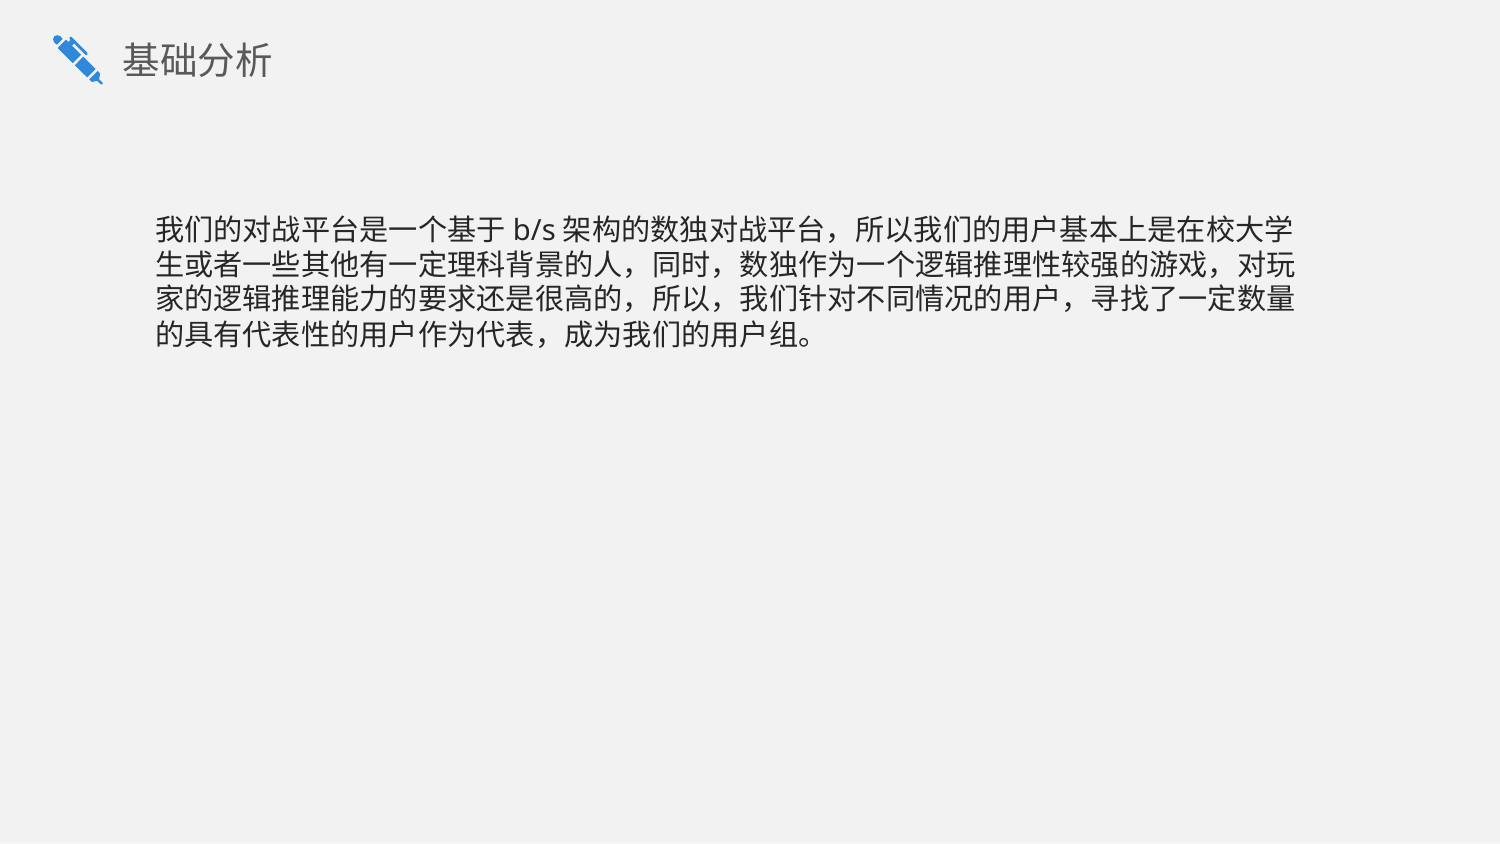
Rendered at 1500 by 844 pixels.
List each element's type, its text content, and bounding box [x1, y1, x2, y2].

text_box 基础分析 [122, 28, 1152, 91]
text_box 我们的对战平台是一个基于b/s架构的数独对战平台，所以我们的用户基本上是在校大学生或者一些其他有一定理科背景的人，同时，数独作为一个逻辑推理性较强的游戏，对玩家的逻辑推理能力的要求还是很高的，所以，我们针对不同情况的用户，寻找了一定数量的具有代表性的用户作为代表，成为我们的用户组。 [155, 210, 1300, 421]
